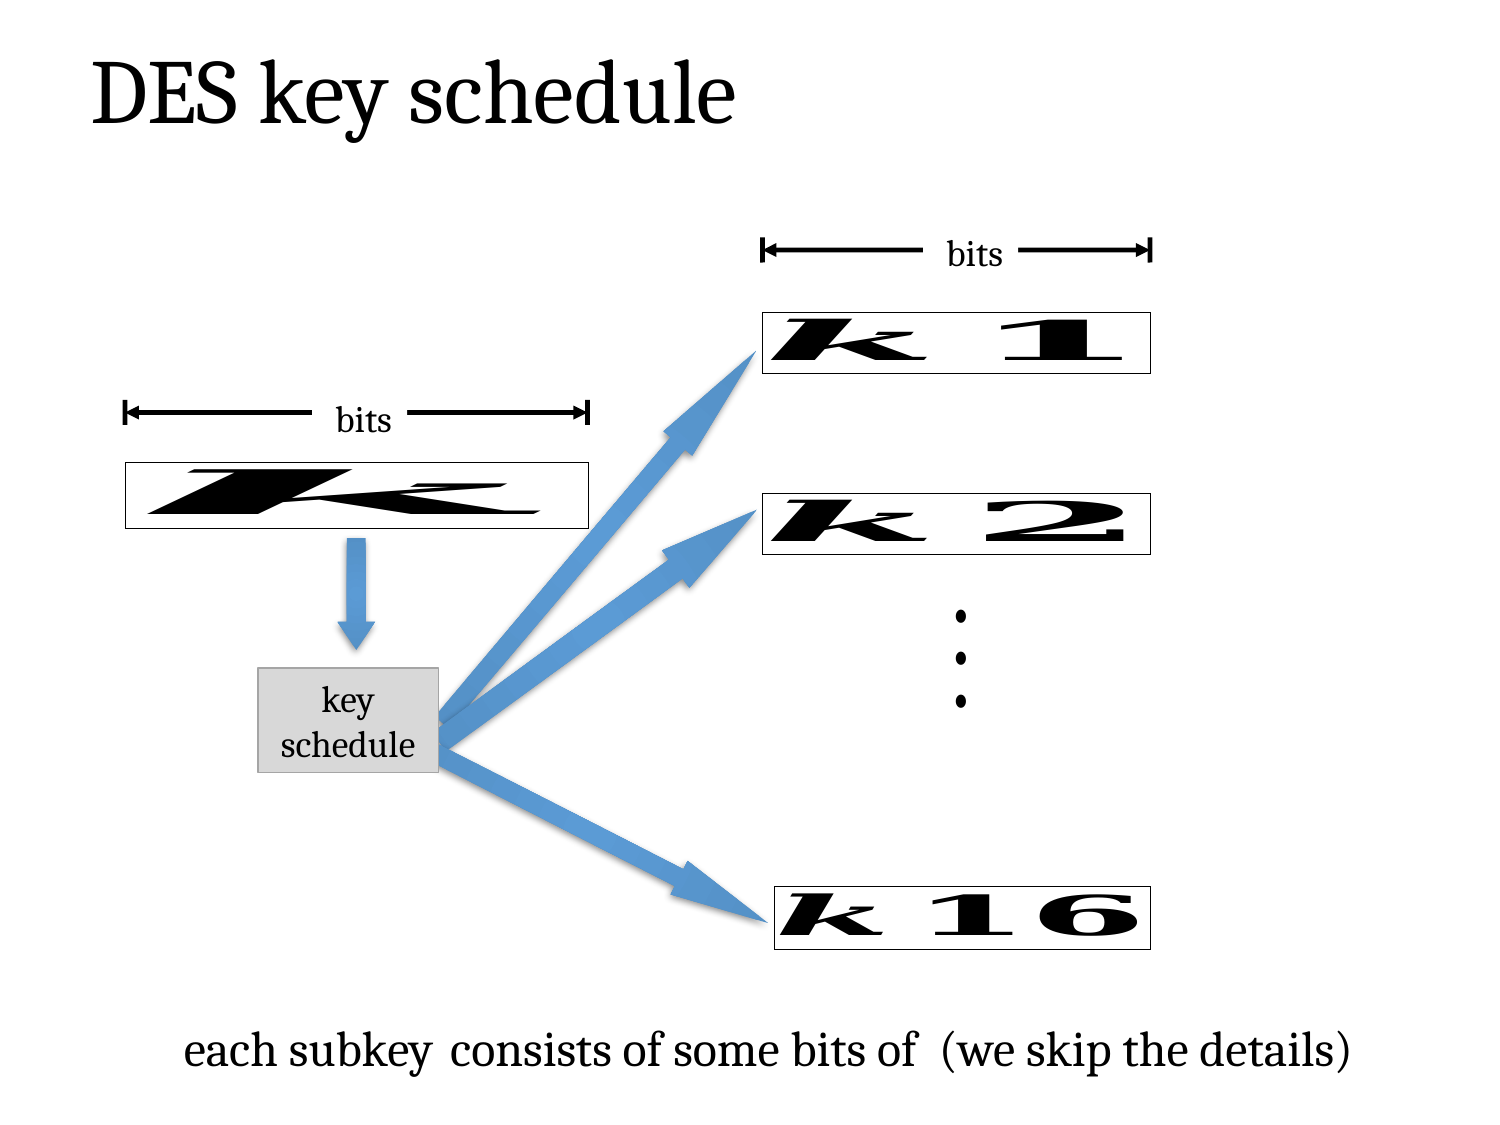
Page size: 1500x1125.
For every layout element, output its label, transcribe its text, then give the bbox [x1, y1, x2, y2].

text_box [408, 406, 587, 419]
text_box [1019, 243, 1150, 257]
text_box [439, 744, 769, 924]
text_box [337, 537, 376, 651]
text_box [439, 509, 758, 748]
text_box [439, 350, 757, 722]
text_box [125, 406, 312, 419]
text_box key schedule [257, 667, 439, 773]
text_box [763, 243, 923, 257]
title DES key schedule [75, 0, 1425, 188]
